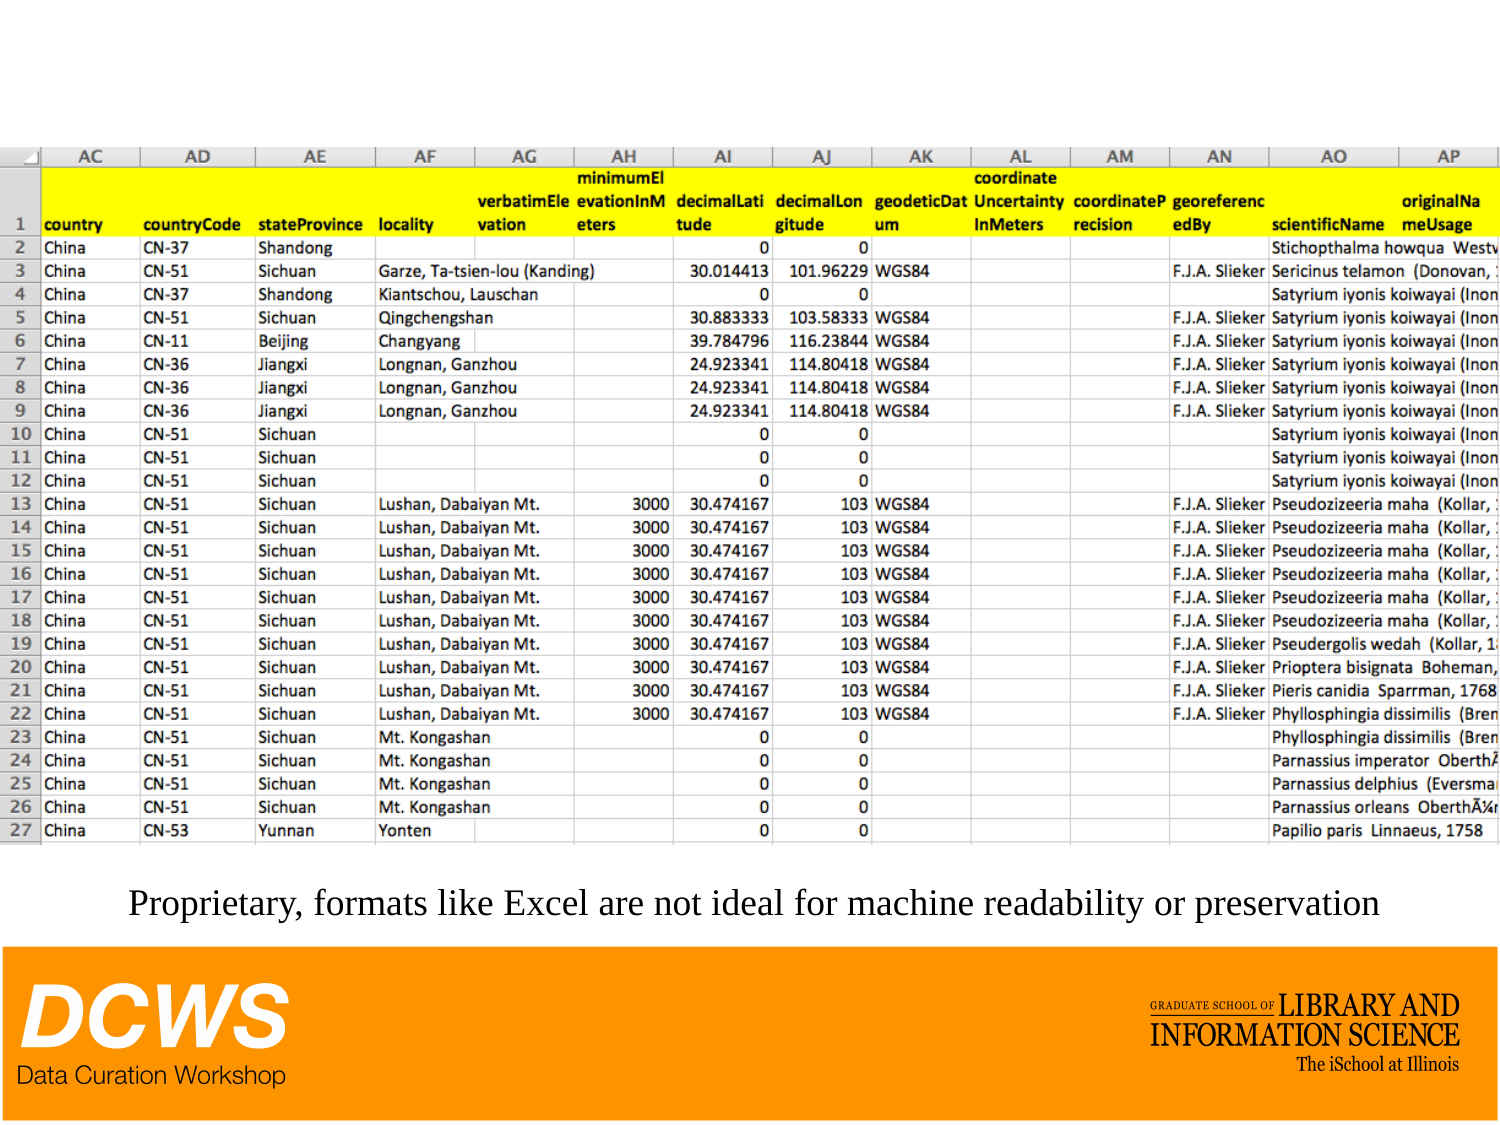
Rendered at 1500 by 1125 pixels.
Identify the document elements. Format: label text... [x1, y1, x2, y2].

picture [0, 944, 1500, 1123]
picture [0, 147, 1500, 846]
text_box Proprietary, formats like Excel are not ideal for machine readability or preservation [75, 870, 1436, 931]
